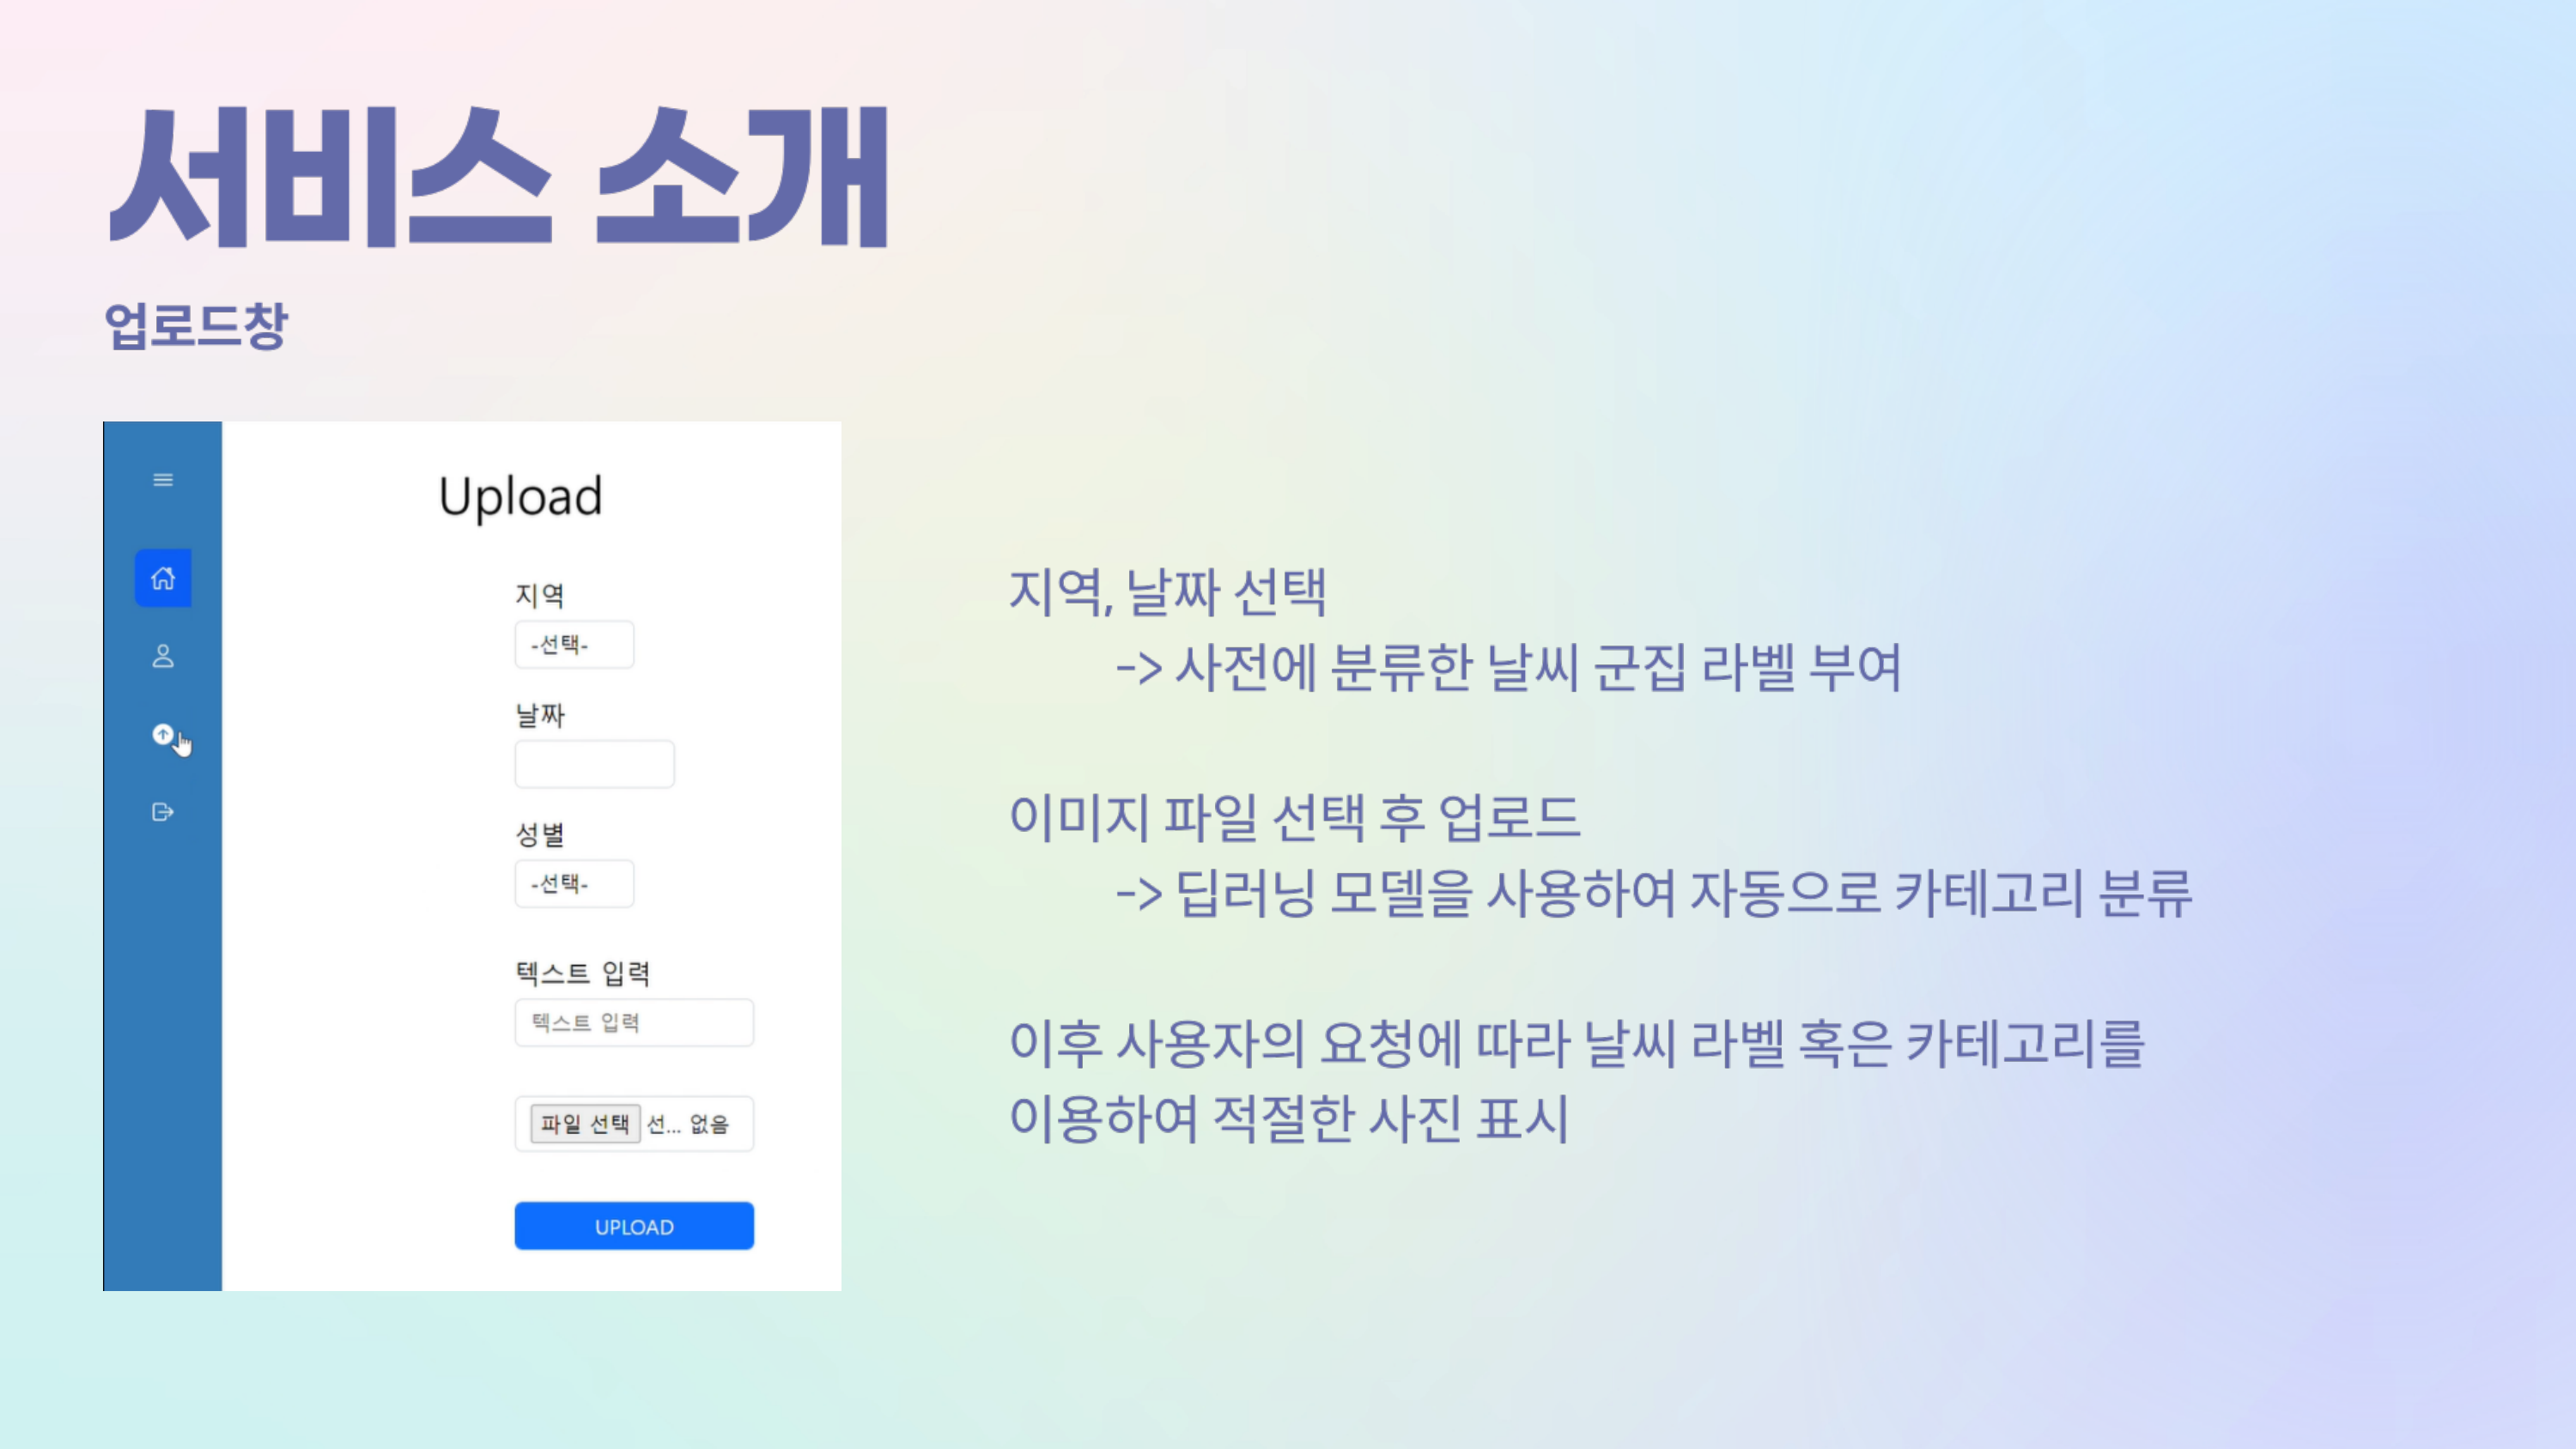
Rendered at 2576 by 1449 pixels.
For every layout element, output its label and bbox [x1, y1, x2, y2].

text_box [103, 421, 841, 1291]
picture [999, 547, 2221, 1169]
text_box [1789, 0, 2576, 1449]
picture [78, 55, 976, 374]
text_box [0, 0, 1784, 1449]
